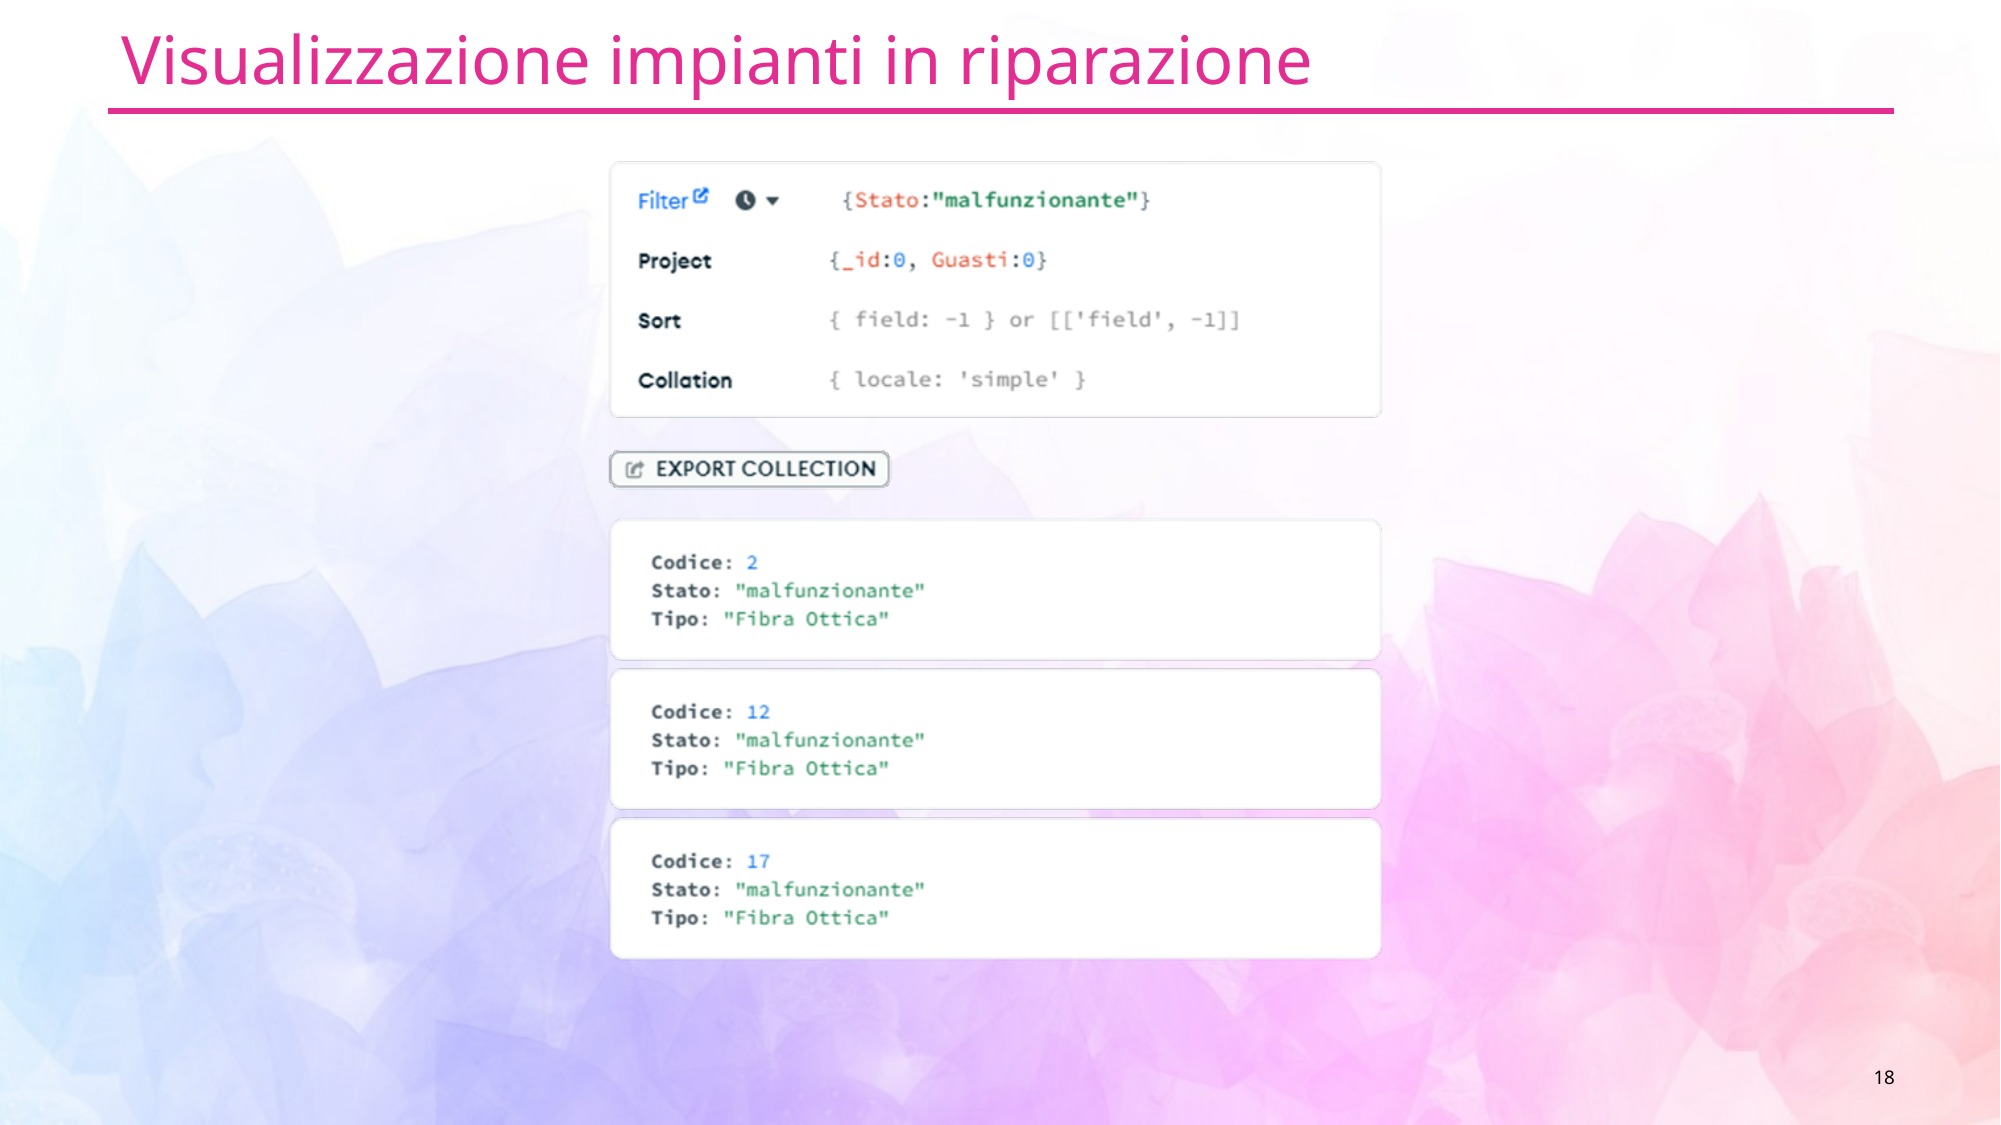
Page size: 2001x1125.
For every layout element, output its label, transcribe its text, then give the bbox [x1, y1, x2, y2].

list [600, 154, 1400, 971]
slide_number 18 [1757, 1057, 1910, 1109]
title Visualizzazione impianti in riparazione [106, 22, 1910, 112]
